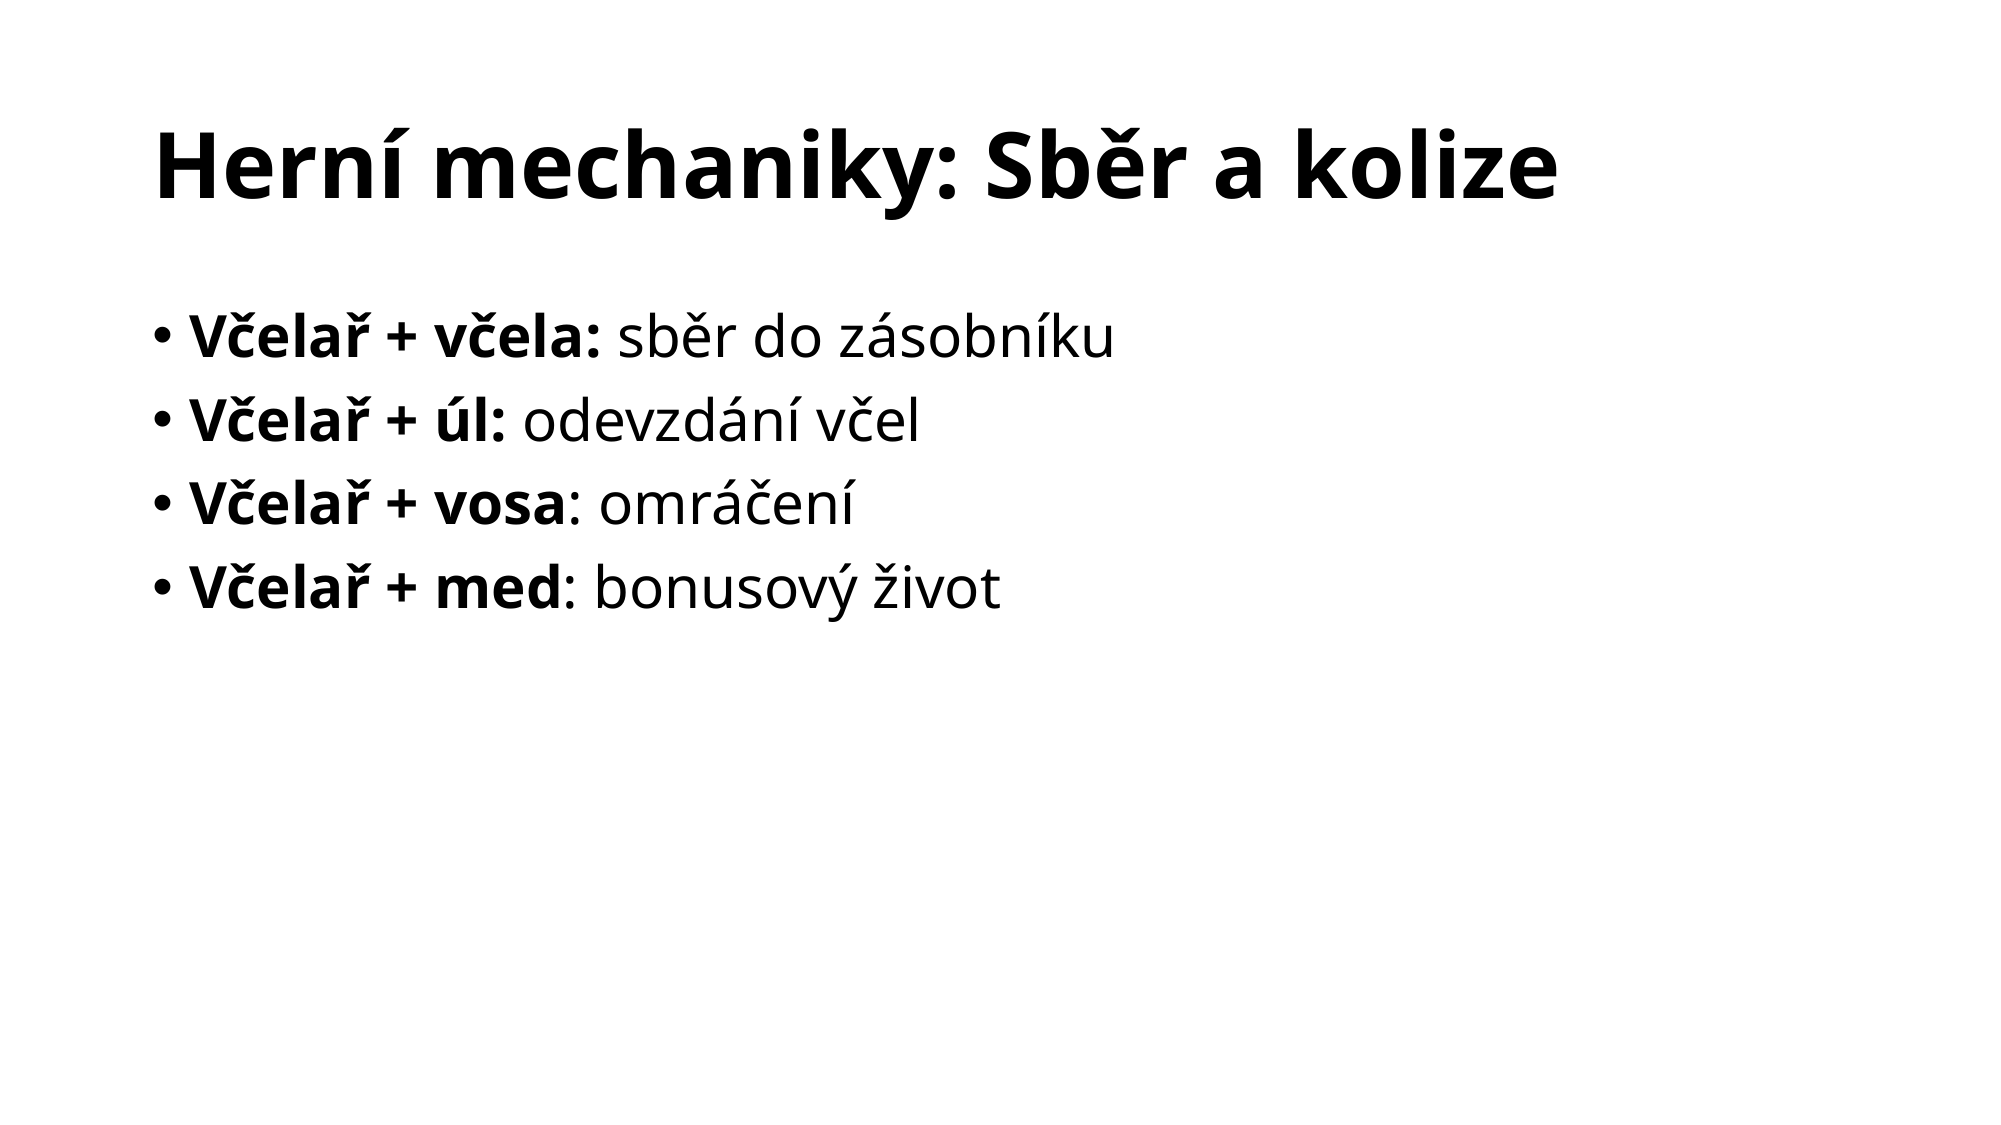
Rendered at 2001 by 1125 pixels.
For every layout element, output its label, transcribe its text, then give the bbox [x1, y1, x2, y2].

list Včelař + včela: sběr do zásobníku Včelař + úl: odevzdání včel Včelař + vosa: omráčení Včelař + med: bonusový život [137, 299, 1863, 1014]
title Herní mechaniky: Sběr a kolize [137, 59, 1863, 278]
